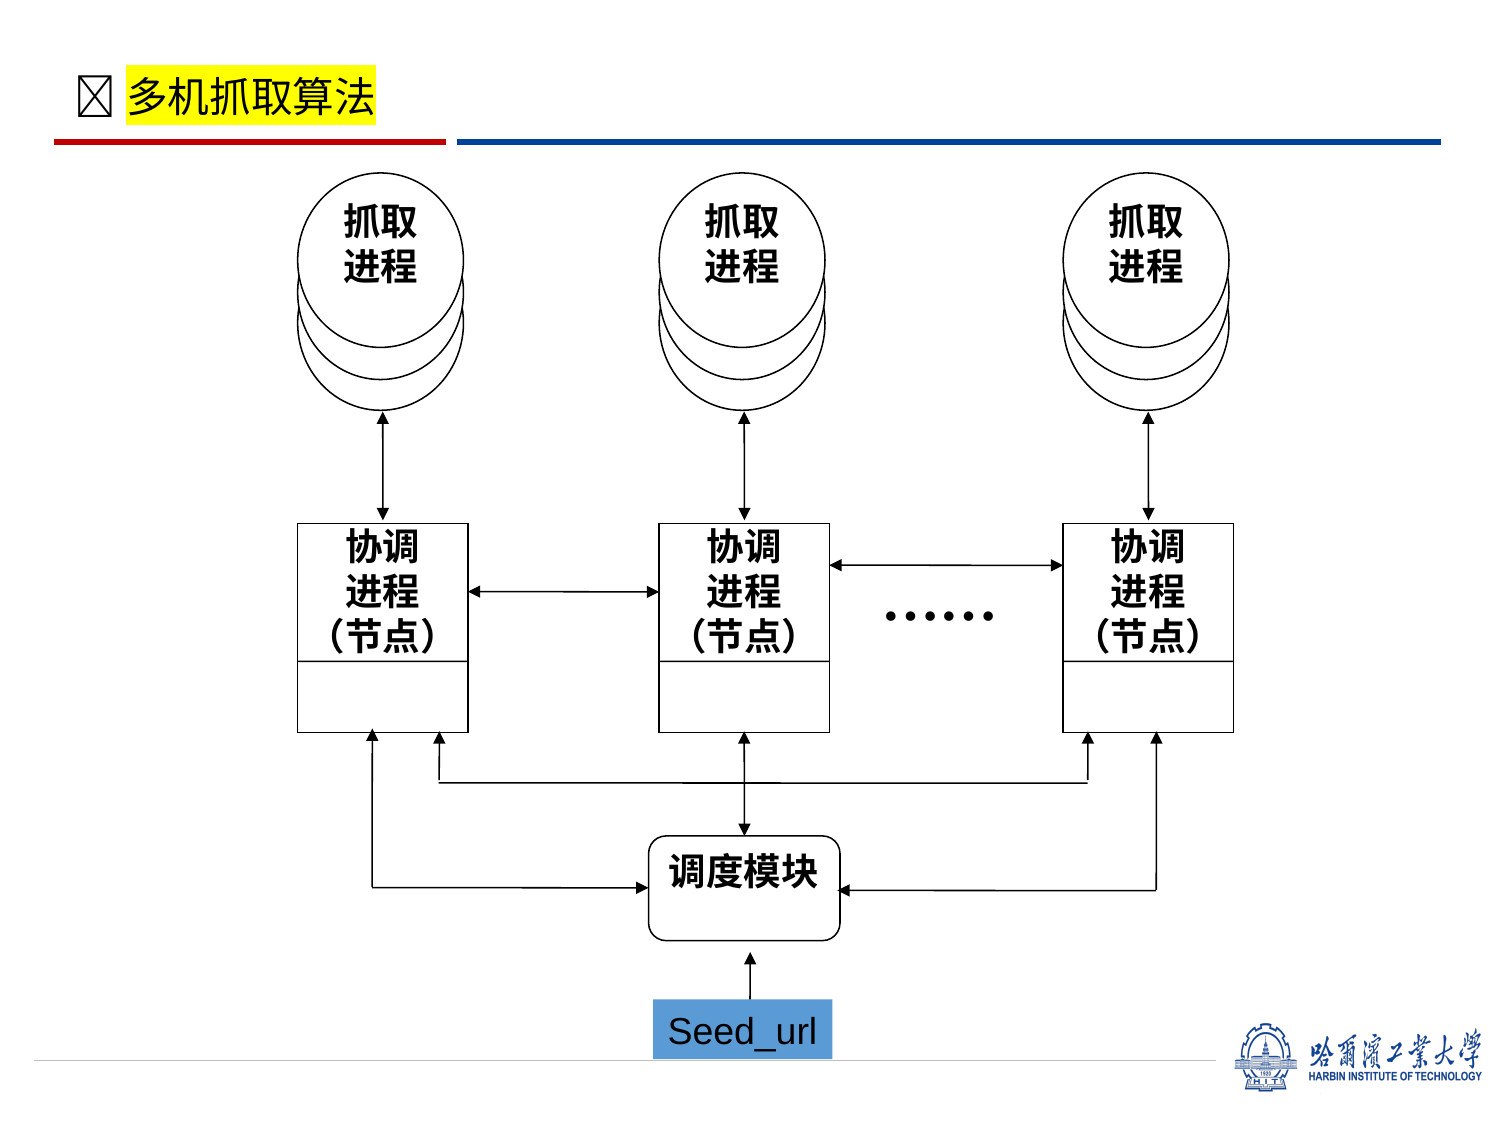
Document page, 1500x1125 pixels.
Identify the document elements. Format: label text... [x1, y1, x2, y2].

picture [1204, 1023, 1482, 1094]
text_box [743, 952, 757, 1000]
text_box 多机抓取算法 [59, 63, 392, 129]
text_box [0, 172, 1489, 941]
text_box Seed_url [653, 999, 833, 1060]
